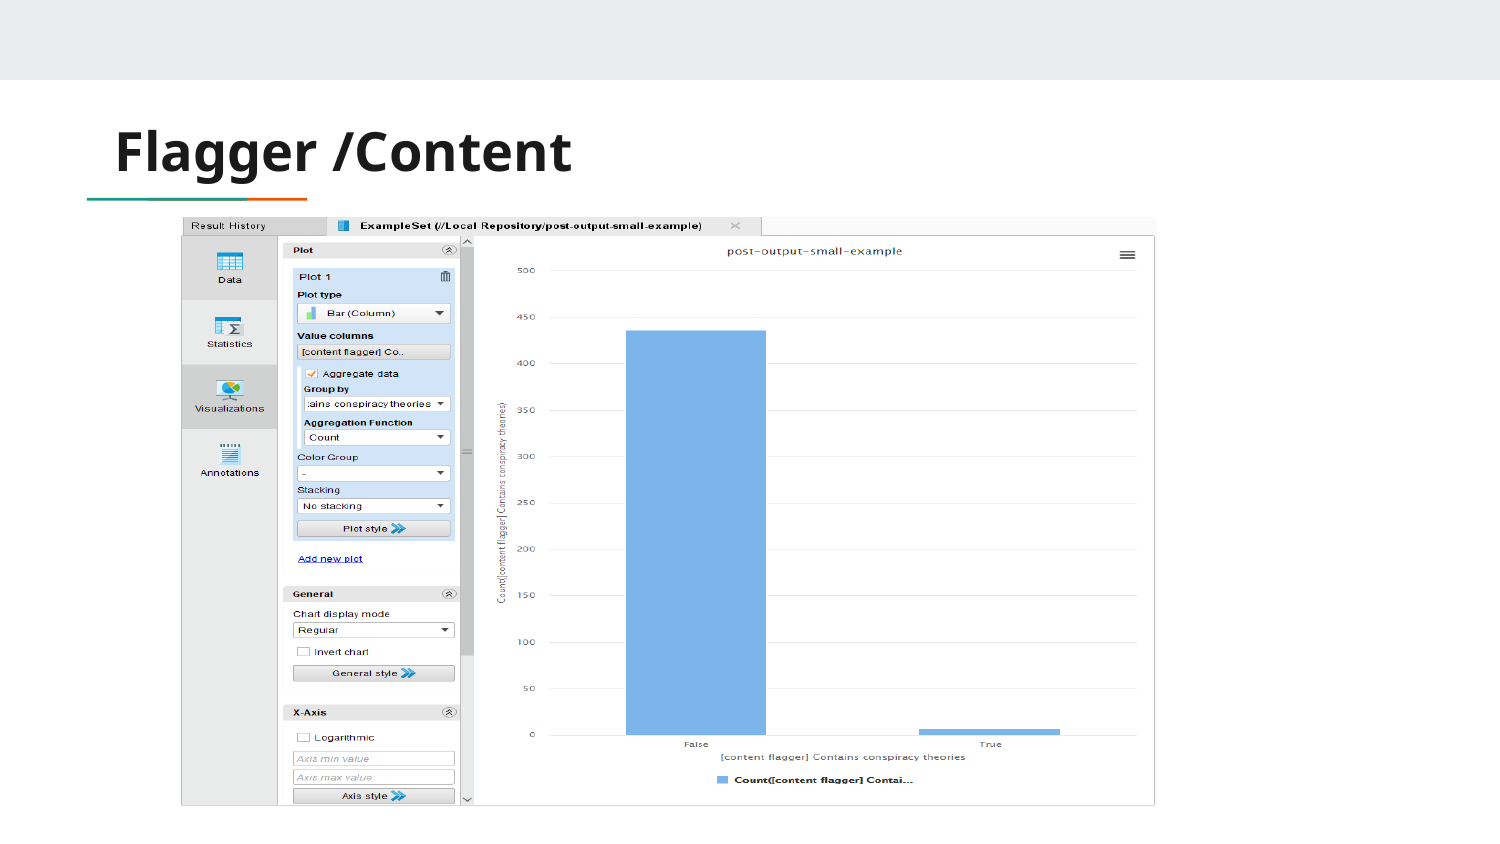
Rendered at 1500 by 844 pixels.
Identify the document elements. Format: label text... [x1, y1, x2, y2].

title Flagger /Content [99, 102, 1361, 191]
picture [181, 217, 1157, 808]
